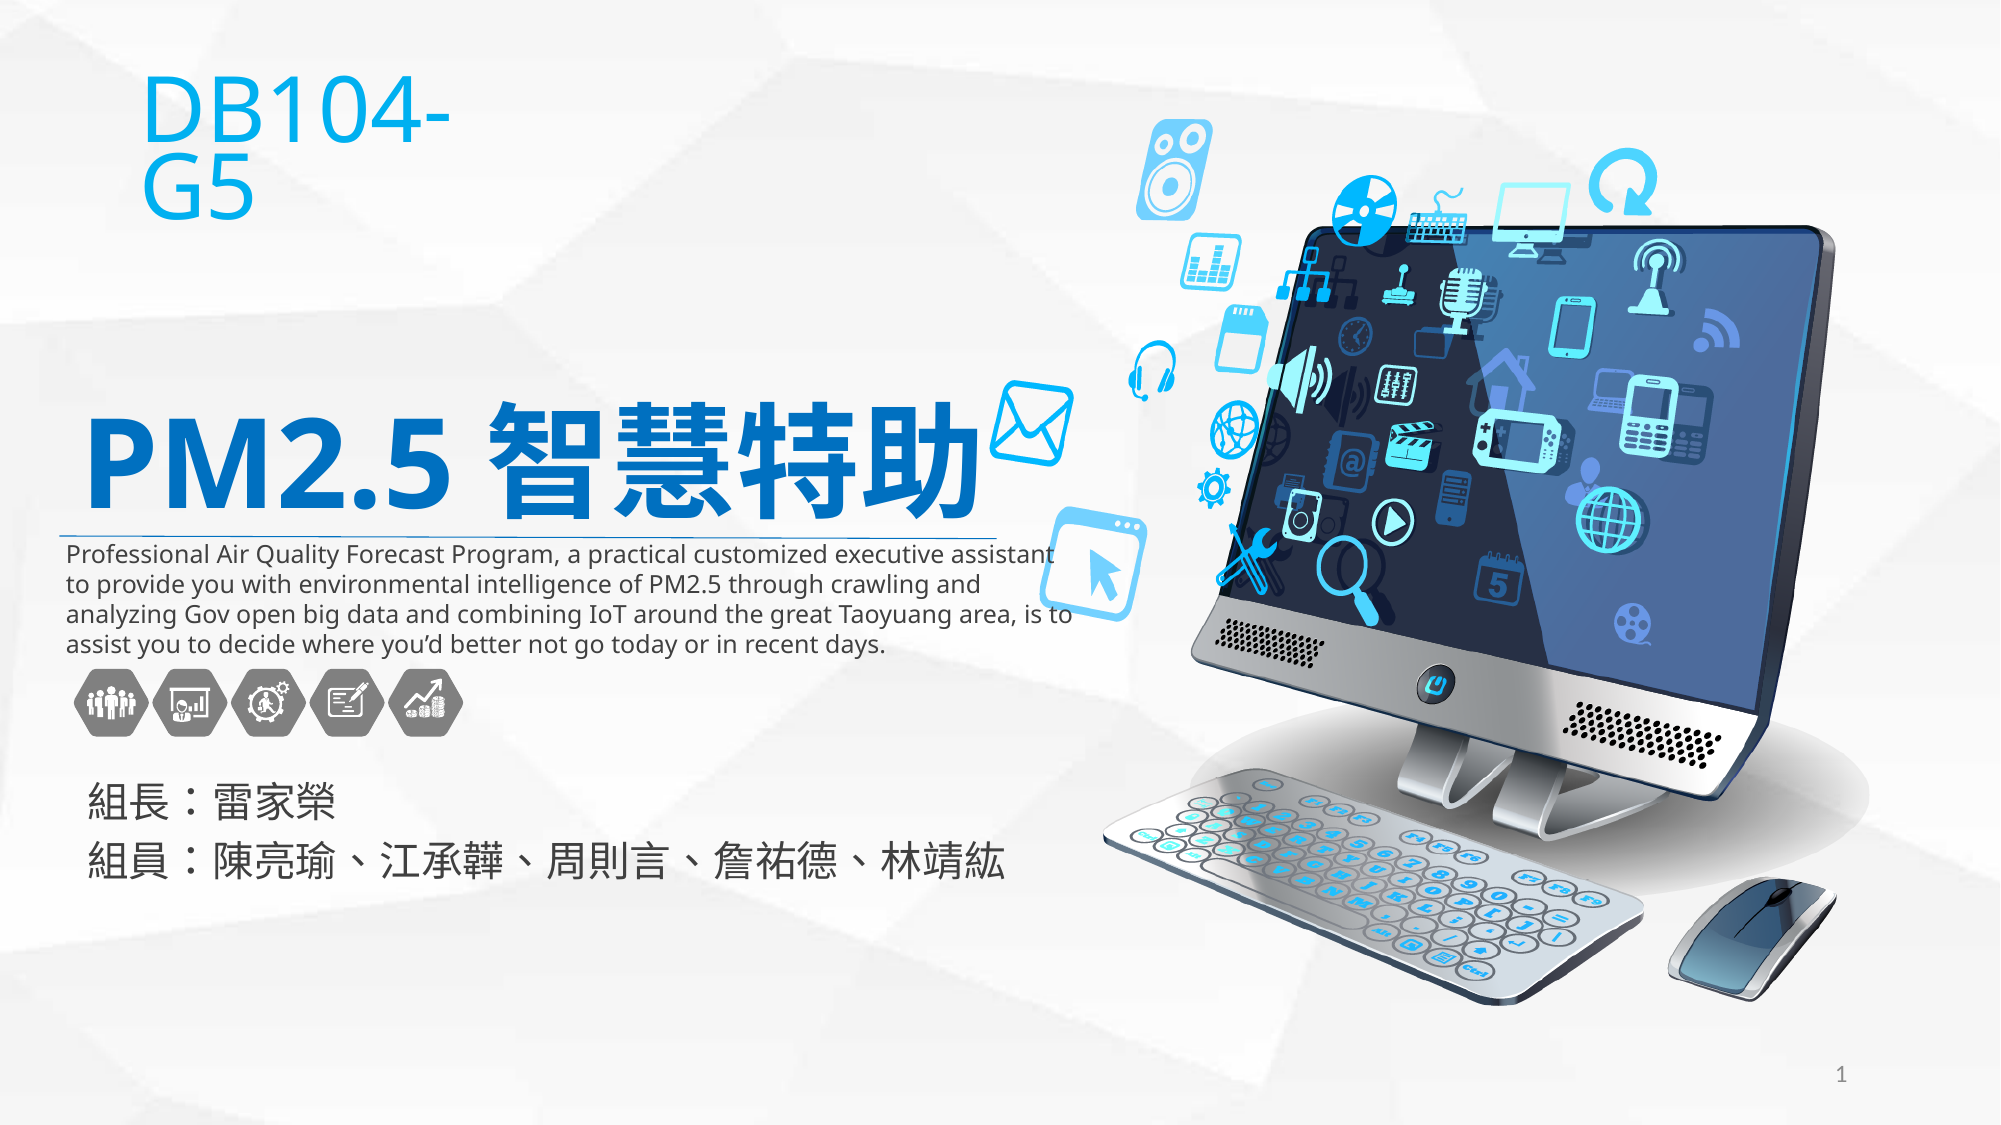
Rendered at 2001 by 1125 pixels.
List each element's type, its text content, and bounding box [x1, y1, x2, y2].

text_box 組長：雷家榮 組員：陳亮瑜、江承韡、周則言、詹祐德、林靖紘 [87, 773, 989, 887]
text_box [152, 668, 228, 737]
picture [0, 0, 2001, 1125]
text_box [388, 668, 464, 737]
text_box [309, 668, 385, 737]
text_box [230, 668, 307, 737]
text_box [59, 535, 997, 539]
text_box Professional Air Quality Forecast Program, a practical customized executive assistant to provide you with environmental intelligence of PM2.5 through crawling and analyzing Gov open big data and combining IoT around the great Taoyuang area, is to assist you to decide where you’d better not go today or in recent days. [65, 541, 989, 655]
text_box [73, 668, 149, 737]
text_box PM2.5智慧特助 [65, 376, 989, 535]
slide_number 1 [1412, 1042, 1863, 1103]
text_box DB104-G5 [125, 73, 555, 243]
